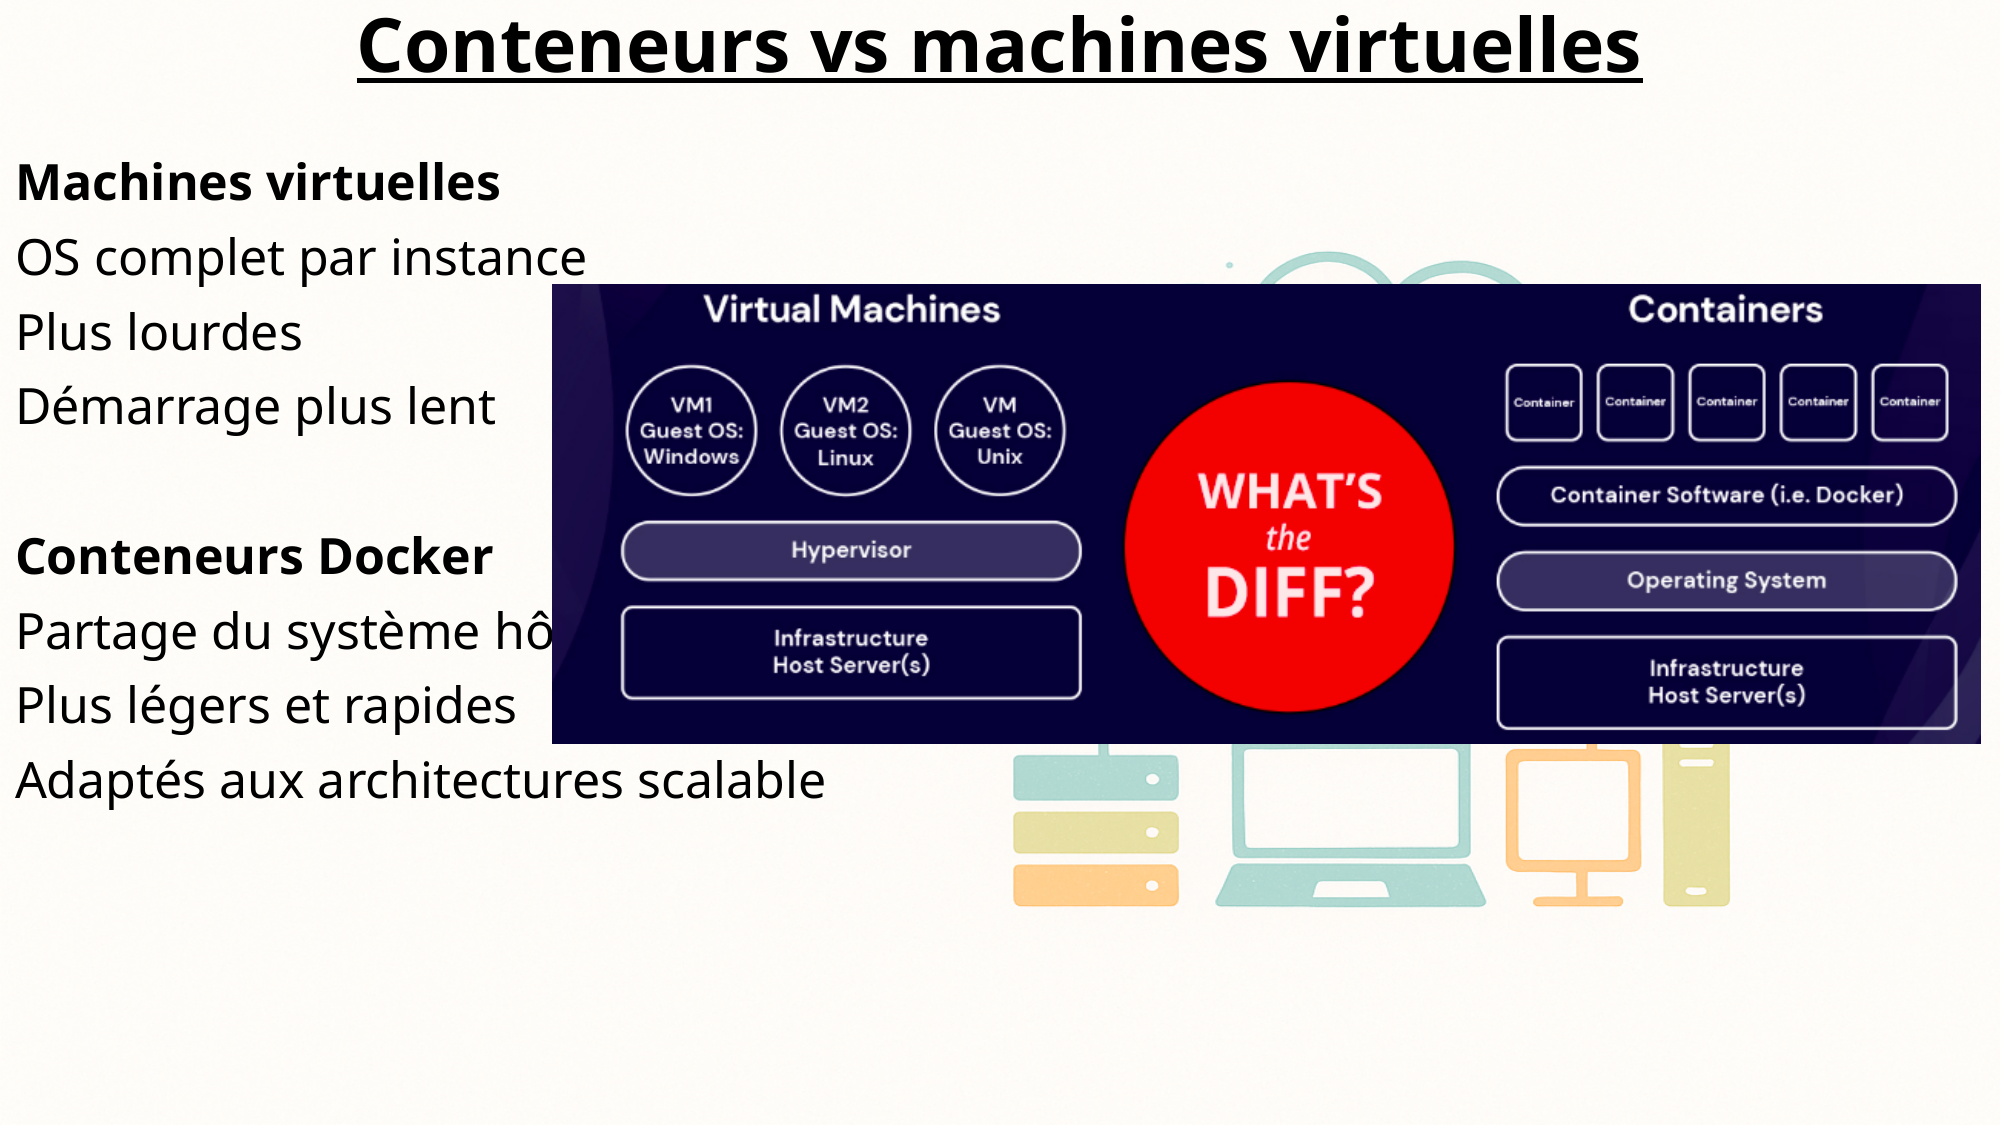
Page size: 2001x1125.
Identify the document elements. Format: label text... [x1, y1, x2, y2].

subtitle Conteneurs vs machines virtuelles Machines virtuelles OS complet par instance Plus lourdes Démarrage plus lent Conteneurs Docker Partage du système hôte Plus légers et rapides Adaptés aux architectures scalable [0, 0, 2000, 1125]
picture [552, 284, 1982, 745]
